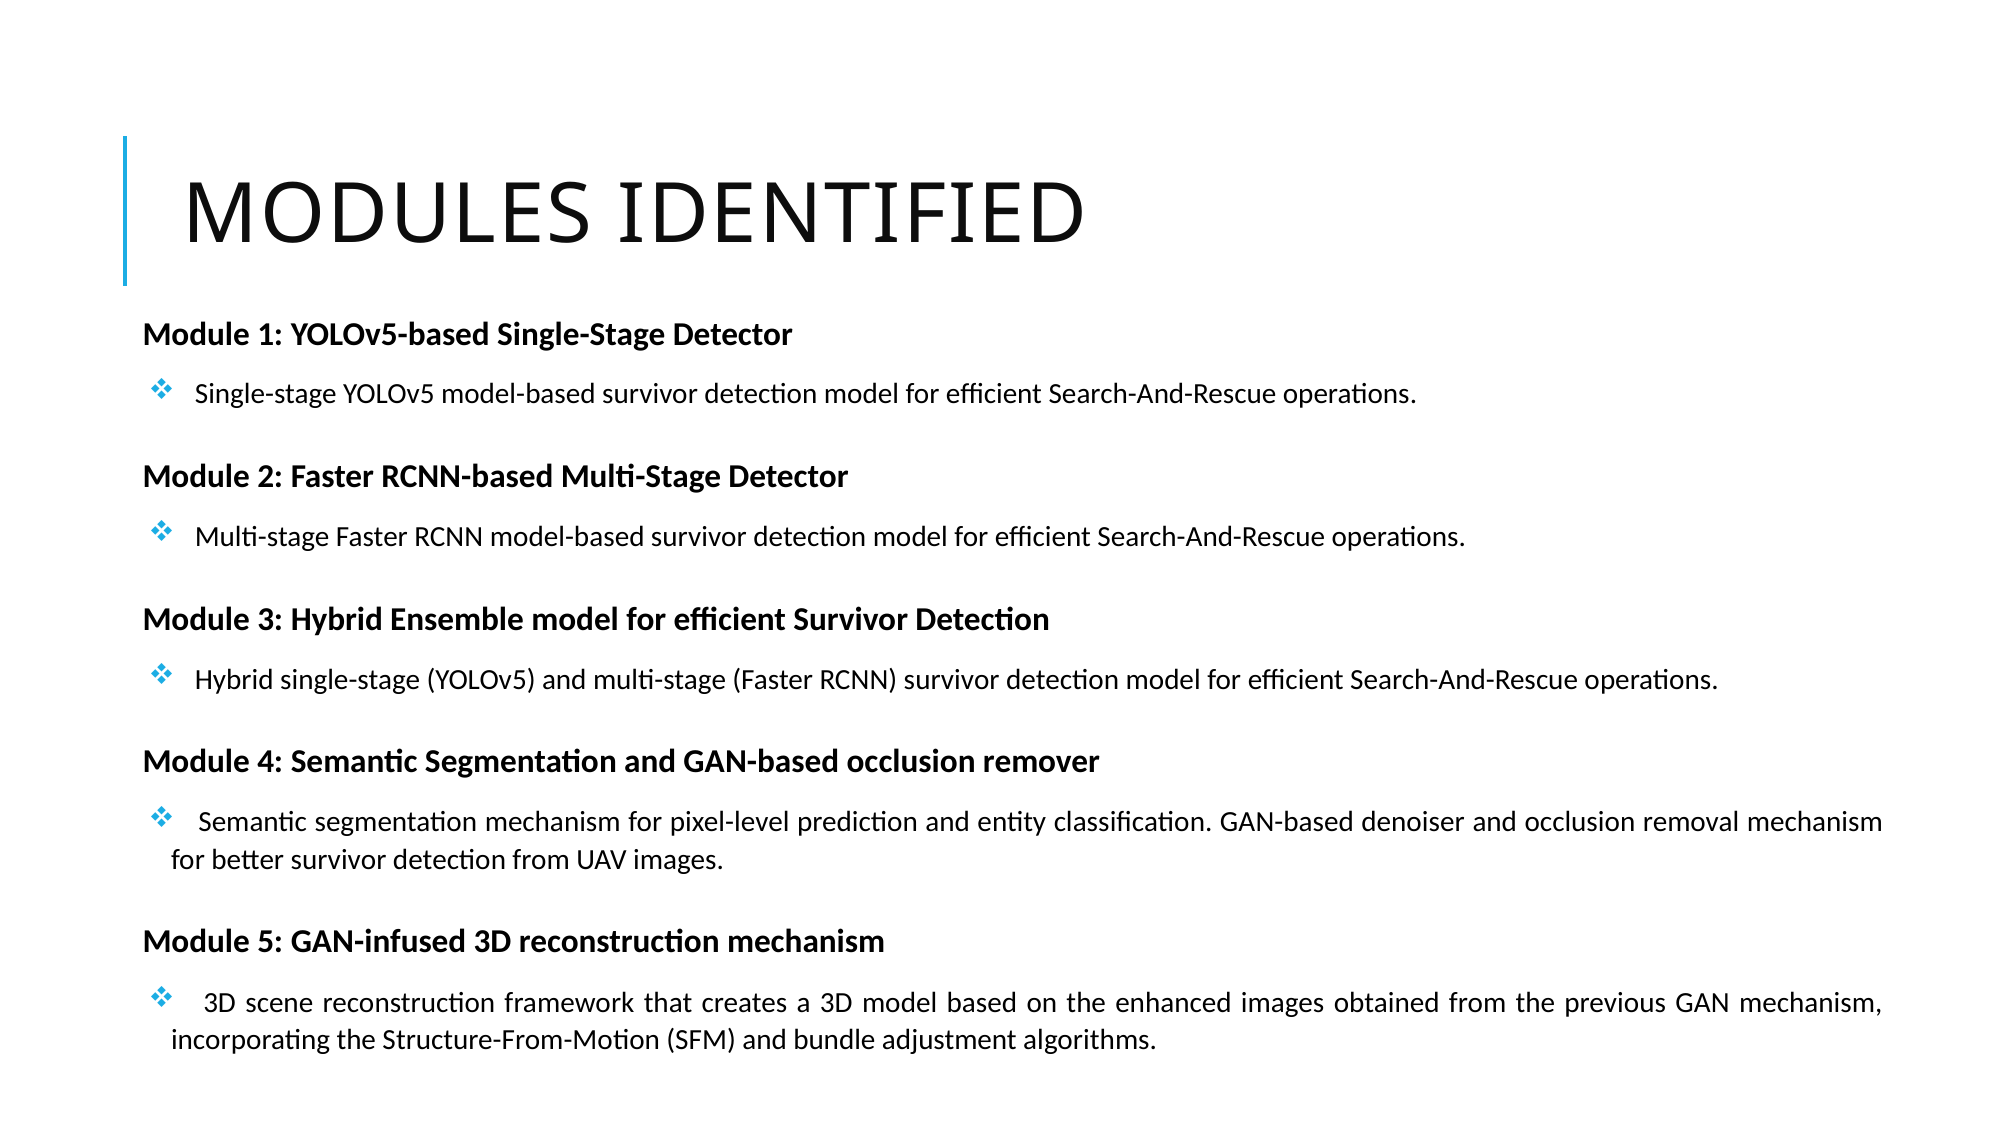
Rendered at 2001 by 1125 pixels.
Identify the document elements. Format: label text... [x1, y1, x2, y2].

title MODULES IDENTIFIED [168, 96, 1763, 301]
list Module 1: YOLOv5-based Single-Stage Detector Single-stage YOLOv5 model-based survivor detection model for efficient Search-And-Rescue operations. Module 2: Faster RCNN-based Multi-Stage Detector Multi-stage Faster RCNN model-based survivor detection model for efficient Search-And-Rescue operations. Module 3: Hybrid Ensemble model for efficient Survivor Detection Hybrid single-stage (YOLOv5) and multi-stage (Faster RCNN) survivor detection model for efficient Search-And-Rescue operations. Module 4: Semantic Segmentation and GAN-based occlusion remover Semantic segmentation mechanism for pixel-level prediction and entity classification. GAN-based denoiser and occlusion removal mechanism for better survivor detection from UAV images. Module 5: GAN-infused 3D reconstruction mechanism 3D scene reconstruction framework that creates a 3D model based on the enhanced images obtained from the previous GAN mechanism, incorporating the Structure-From-Motion (SFM) and bundle adjustment algorithms. [120, 301, 1892, 1075]
